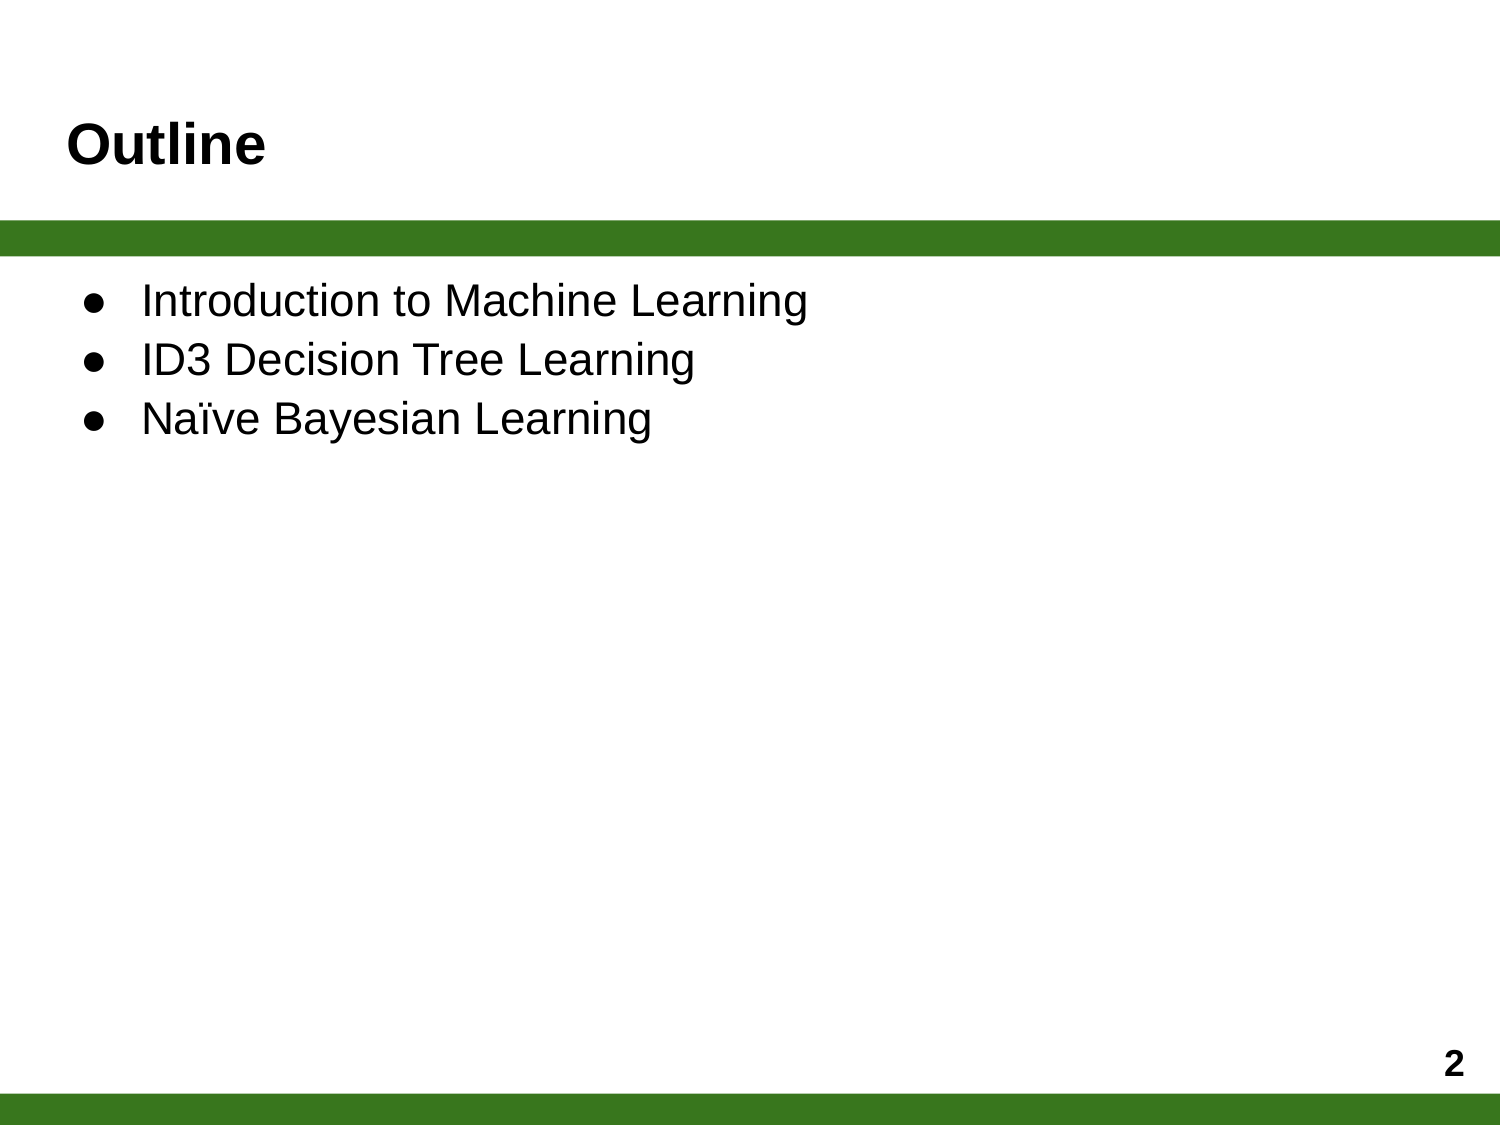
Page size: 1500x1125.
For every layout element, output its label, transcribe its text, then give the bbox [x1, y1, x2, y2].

slide_number ‹#› [1389, 1019, 1480, 1106]
title Outline [51, 97, 1449, 223]
list Introduction to Machine Learning ID3 Decision Tree Learning Naïve Bayesian Learning [51, 252, 1449, 1000]
